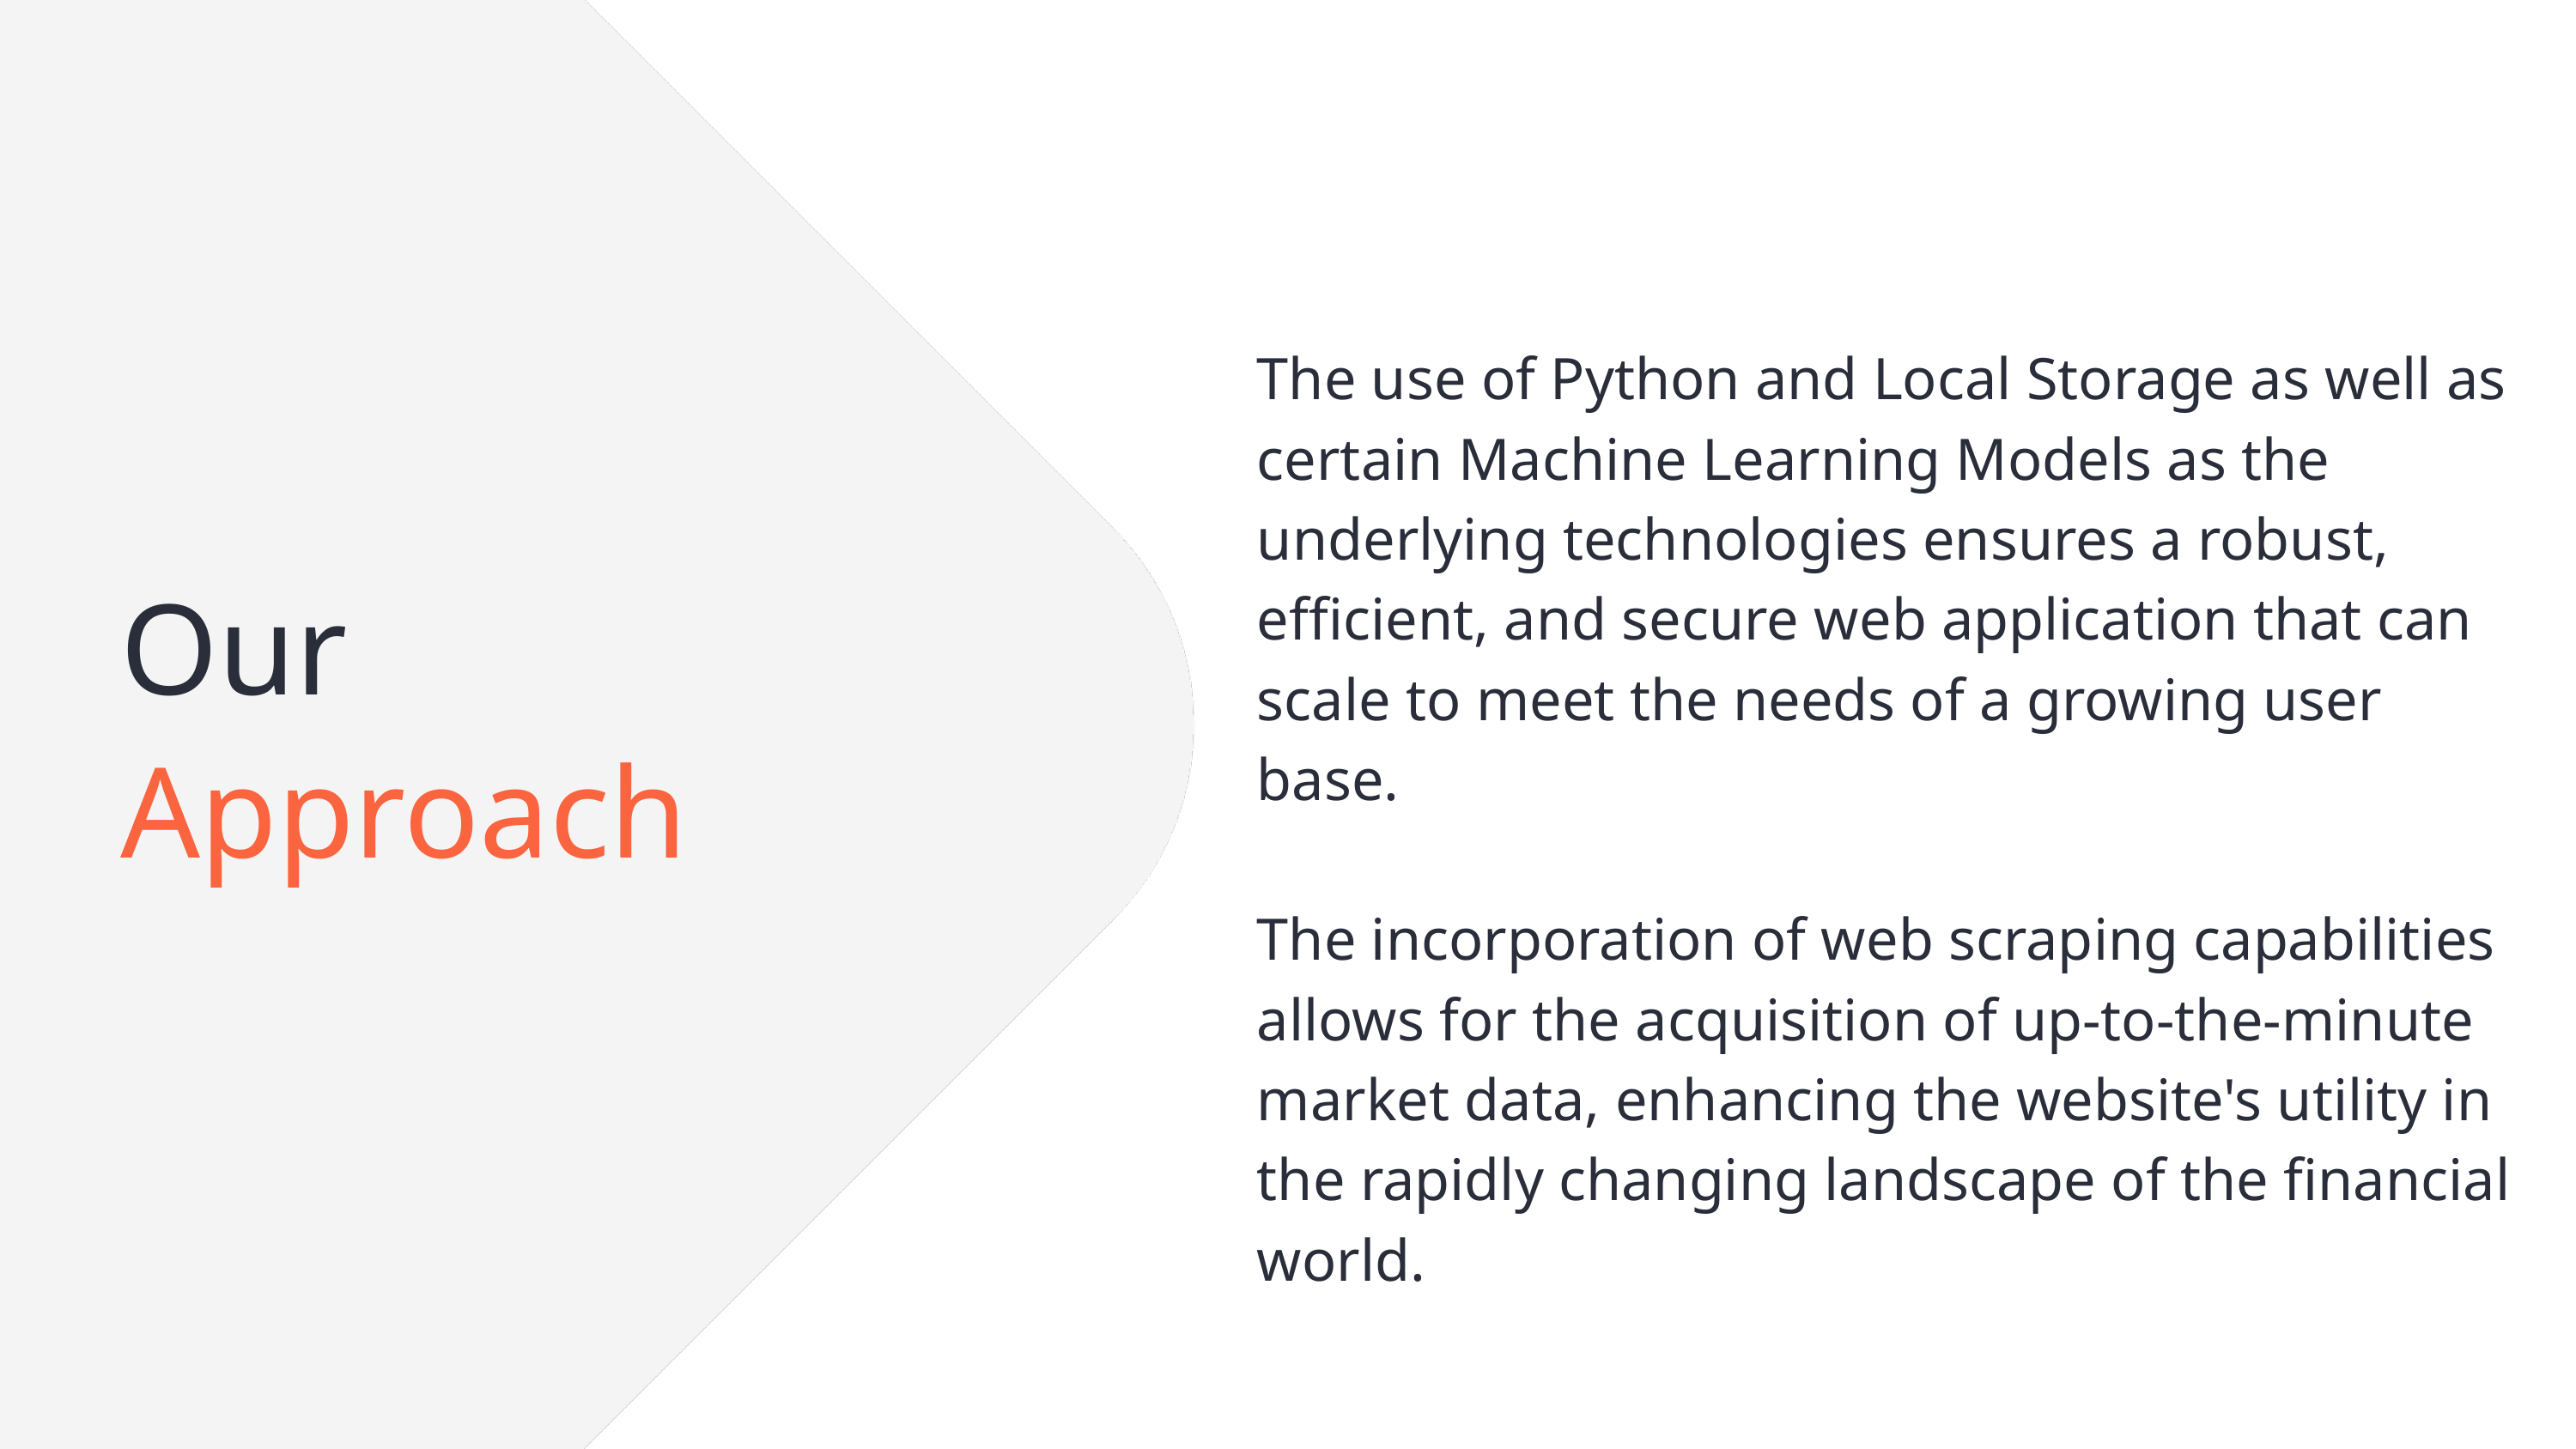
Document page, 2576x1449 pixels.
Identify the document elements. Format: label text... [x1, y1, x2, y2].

text_box Our Approach [120, 557, 901, 883]
text_box The use of Python and Local Storage as well as certain Machine Learning Models as the underlying technologies ensures a robust, efficient, and secure web application that can scale to meet the needs of a growing user base. The incorporation of web scraping capabilities allows for the acquisition of up-to-the-minute market data, enhancing the website's utility in the rapidly changing landscape of the financial world. [1256, 330, 2521, 1293]
text_box [0, 0, 1221, 1449]
